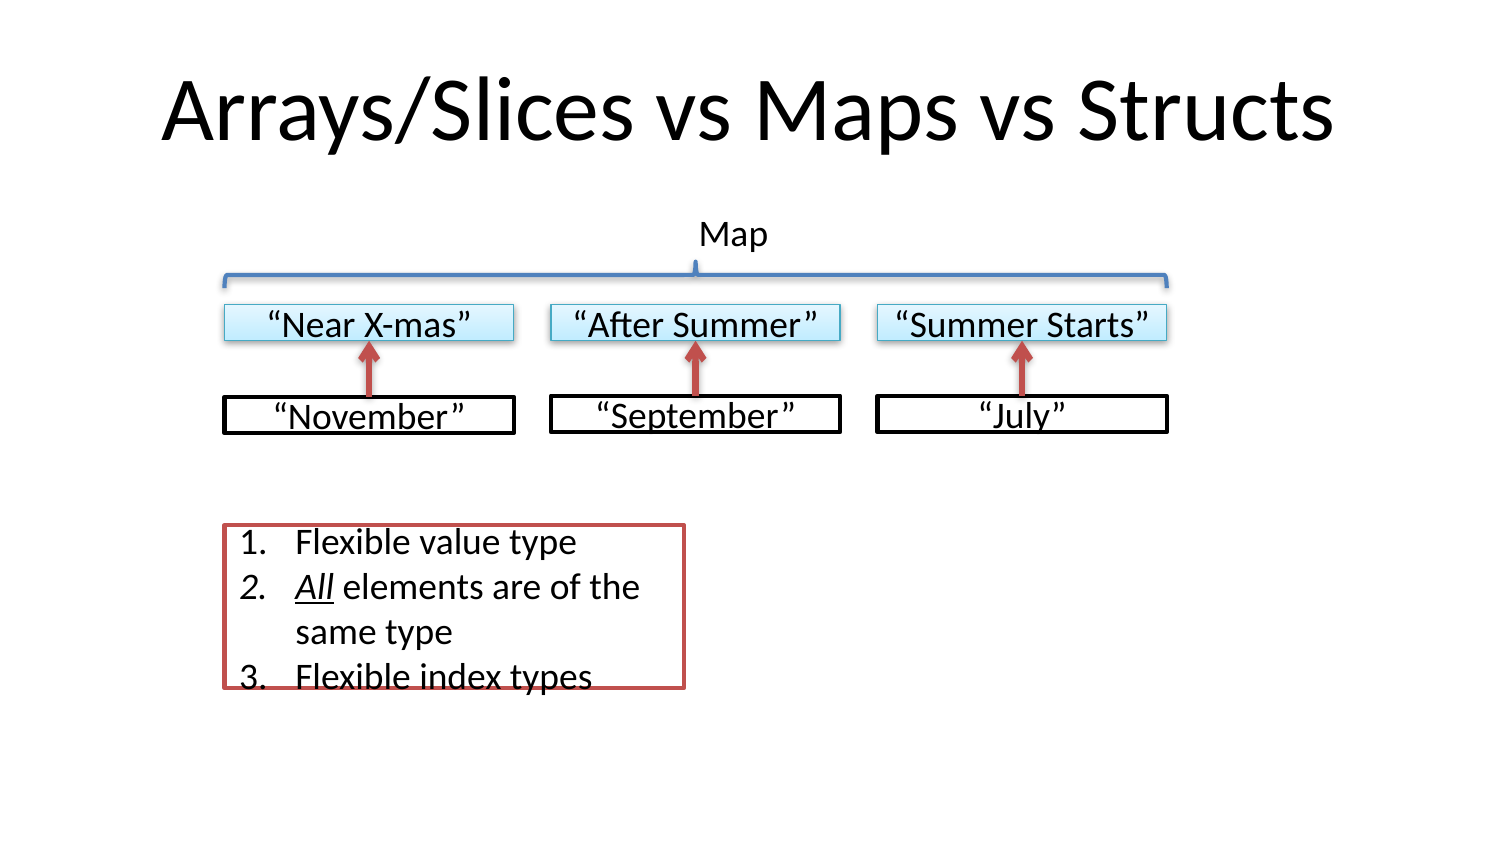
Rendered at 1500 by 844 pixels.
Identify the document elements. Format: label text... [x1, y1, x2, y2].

text_box Flexible value type All elements are of the same type Flexible index types [222, 523, 686, 690]
text_box “Near X-mas” [224, 304, 514, 341]
text_box “Summer Starts” [877, 304, 1167, 341]
title Arrays/Slices vs Maps vs Structs [75, 33, 1425, 175]
text_box “September” [549, 394, 842, 434]
text_box “July” [875, 394, 1169, 434]
text_box Map [683, 201, 807, 261]
text_box “After Summer” [550, 304, 841, 341]
text_box “November” [222, 395, 516, 435]
text_box [222, 261, 1169, 289]
